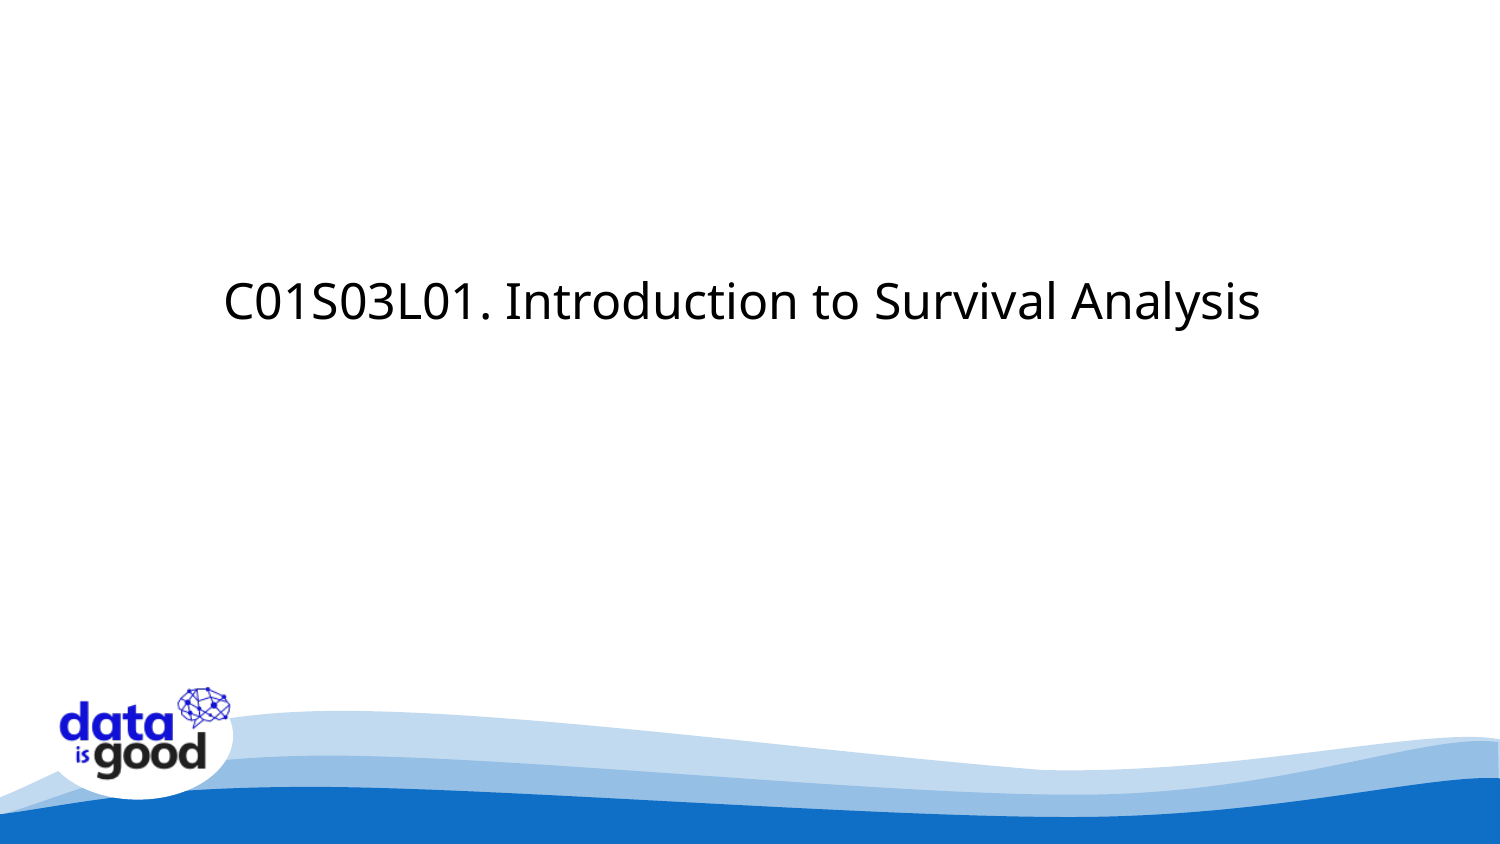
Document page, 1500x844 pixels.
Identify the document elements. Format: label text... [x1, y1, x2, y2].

list C01S03L01. Introduction to Survival Analysis [51, 249, 1434, 493]
picture [58, 685, 231, 804]
